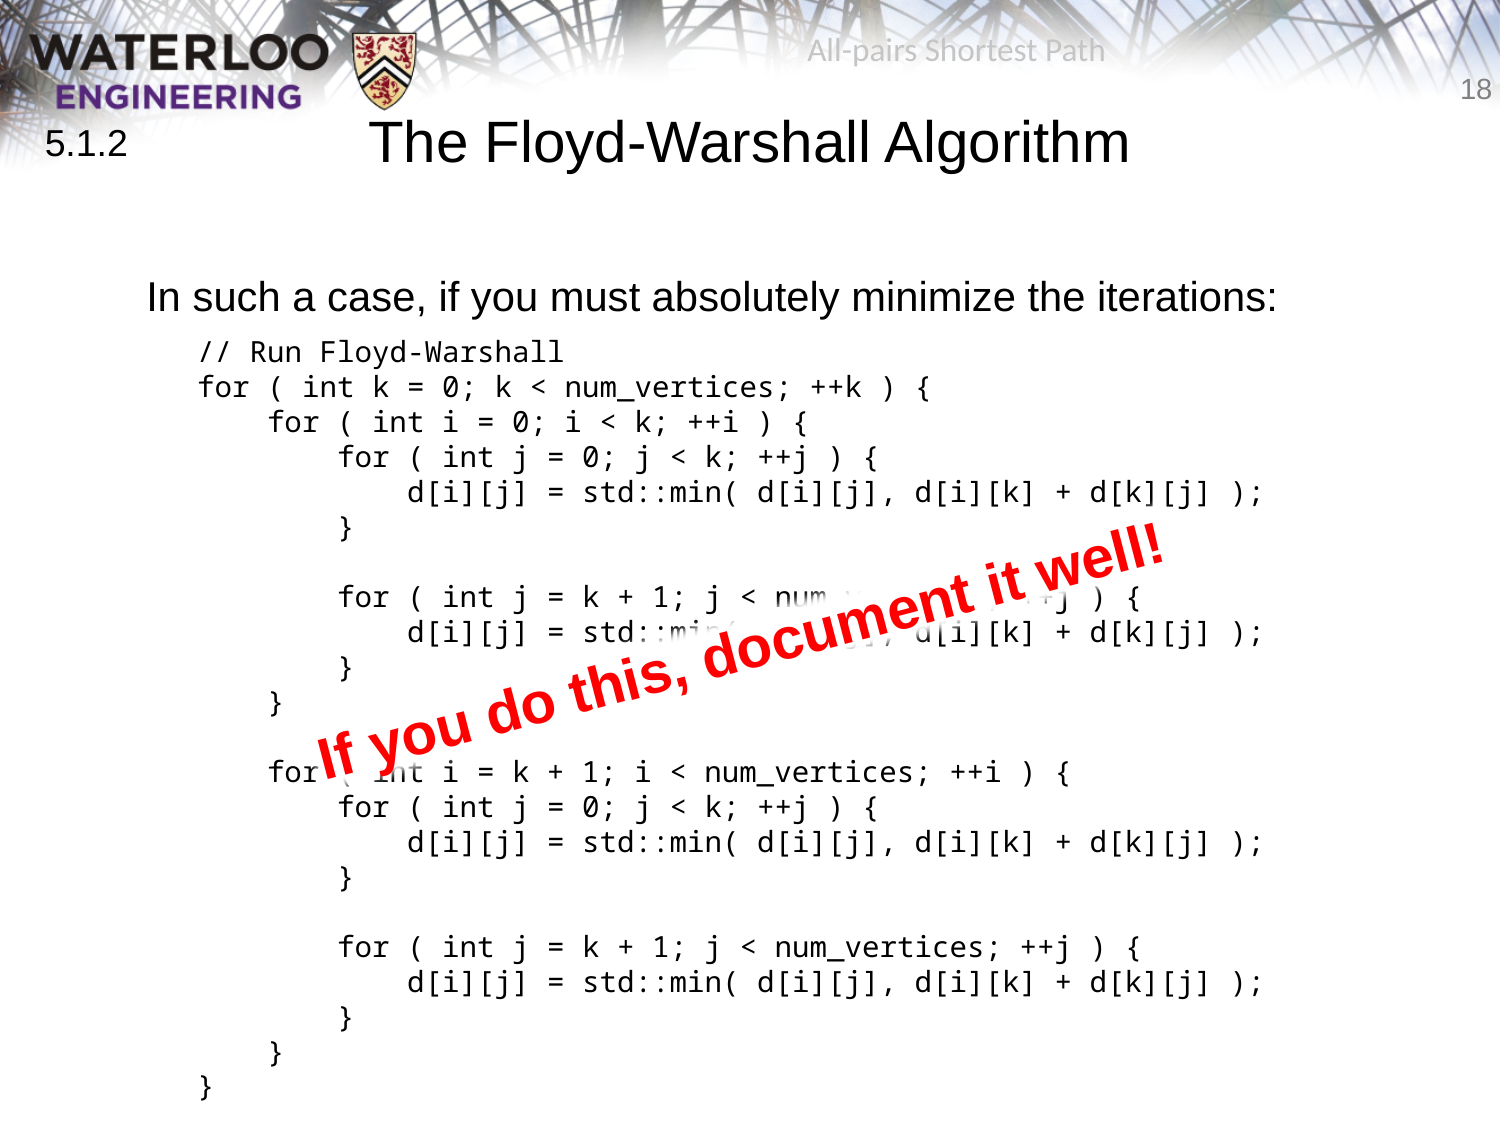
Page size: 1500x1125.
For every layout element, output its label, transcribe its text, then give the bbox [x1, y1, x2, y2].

text_box If you do this, document it well! [308, 508, 1174, 789]
title The Floyd-Warshall Algorithm [74, 44, 1426, 233]
picture [0, 0, 1500, 1125]
footer All-pairs Shortest Path [478, 18, 1436, 79]
list In such a case, if you must absolutely minimize the iterations: [74, 262, 1426, 1006]
text_box // Run Floyd-Warshall for ( int k = 0; k < num_vertices; ++k ) { for ( int i = 0; i < k; ++i ) { for ( int j = 0; j < k; ++j ) { d[i][j] = std::min( d[i][j], d[i][k] + d[k][j] ); } for ( int j = k + 1; j < num_vertices; ++j ) { d[i][j] = std::min( d[i][j], d[i][k] + d[k][j] ); } } for ( int i = k + 1; i < num_vertices; ++i ) { for ( int j = 0; j < k; ++j ) { d[i][j] = std::min( d[i][j], d[i][k] + d[k][j] ); } for ( int j = k + 1; j < num_vertices; ++j ) { d[i][j] = std::min( d[i][j], d[i][k] + d[k][j] ); } } } [186, 330, 1279, 1105]
text_box 5.1.2 [30, 111, 143, 172]
